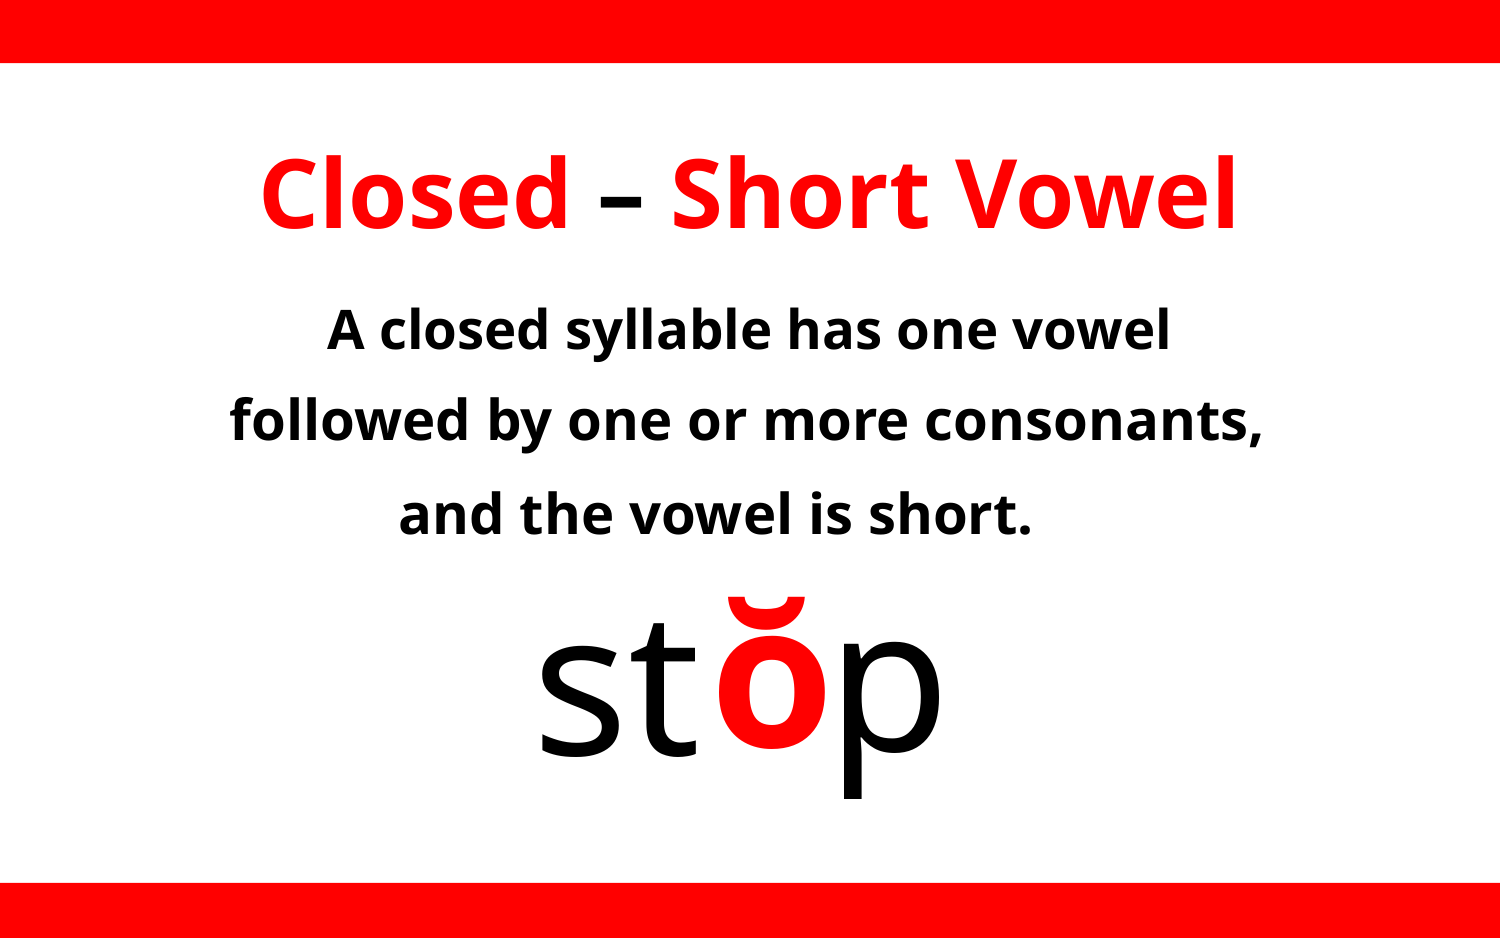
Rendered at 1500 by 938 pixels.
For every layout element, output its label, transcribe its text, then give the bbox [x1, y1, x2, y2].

text_box p [812, 571, 948, 803]
text_box and the vowel is short. [247, 478, 1185, 570]
text_box [0, 882, 1500, 938]
text_box st [518, 547, 716, 803]
text_box ˘ [716, 571, 798, 803]
text_box followed by one or more consonants, [196, 384, 1313, 466]
text_box A closed syllable has one vowel [262, 294, 1238, 369]
text_box Closed – Short Vowel [103, 115, 1397, 280]
text_box [0, 0, 1500, 64]
text_box o [716, 567, 808, 799]
